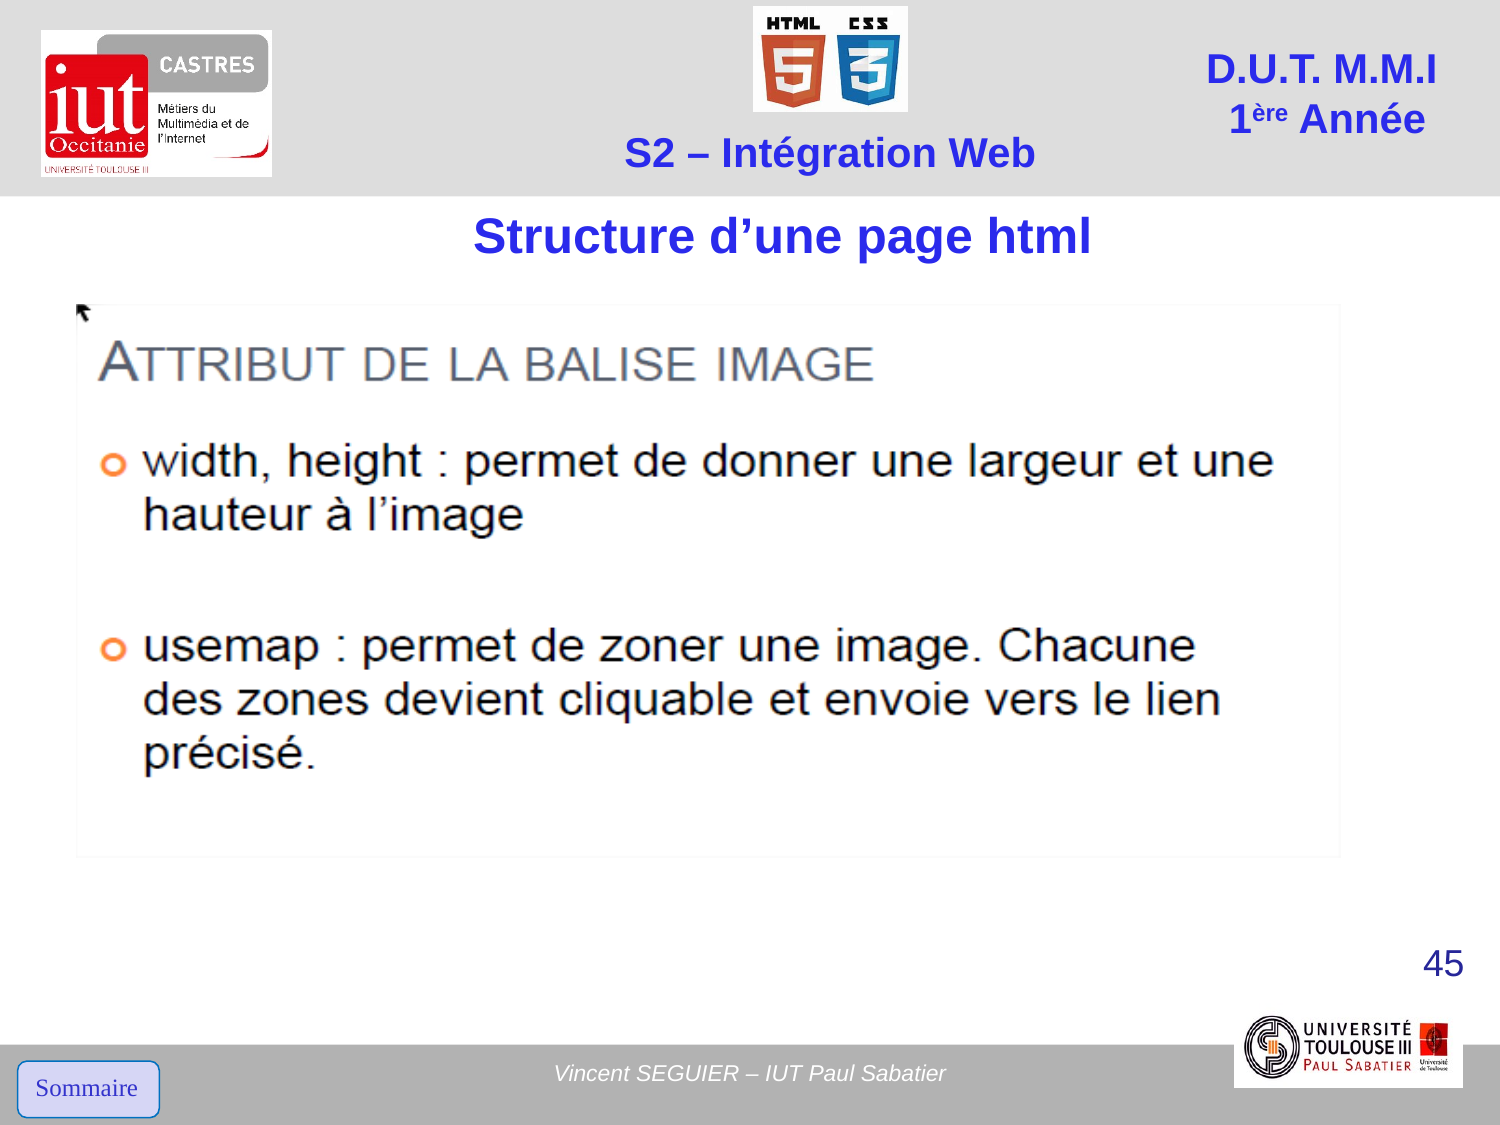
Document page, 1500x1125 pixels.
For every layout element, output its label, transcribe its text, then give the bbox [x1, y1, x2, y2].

text_box Structure d’une page html [458, 196, 1108, 272]
text_box 45 [1316, 884, 1500, 1039]
picture [1234, 1003, 1463, 1088]
picture [76, 304, 1341, 858]
text_box Vincent SEGUIER – IUT Paul Sabatier [512, 1042, 988, 1103]
picture [41, 30, 272, 177]
picture [753, 6, 908, 112]
